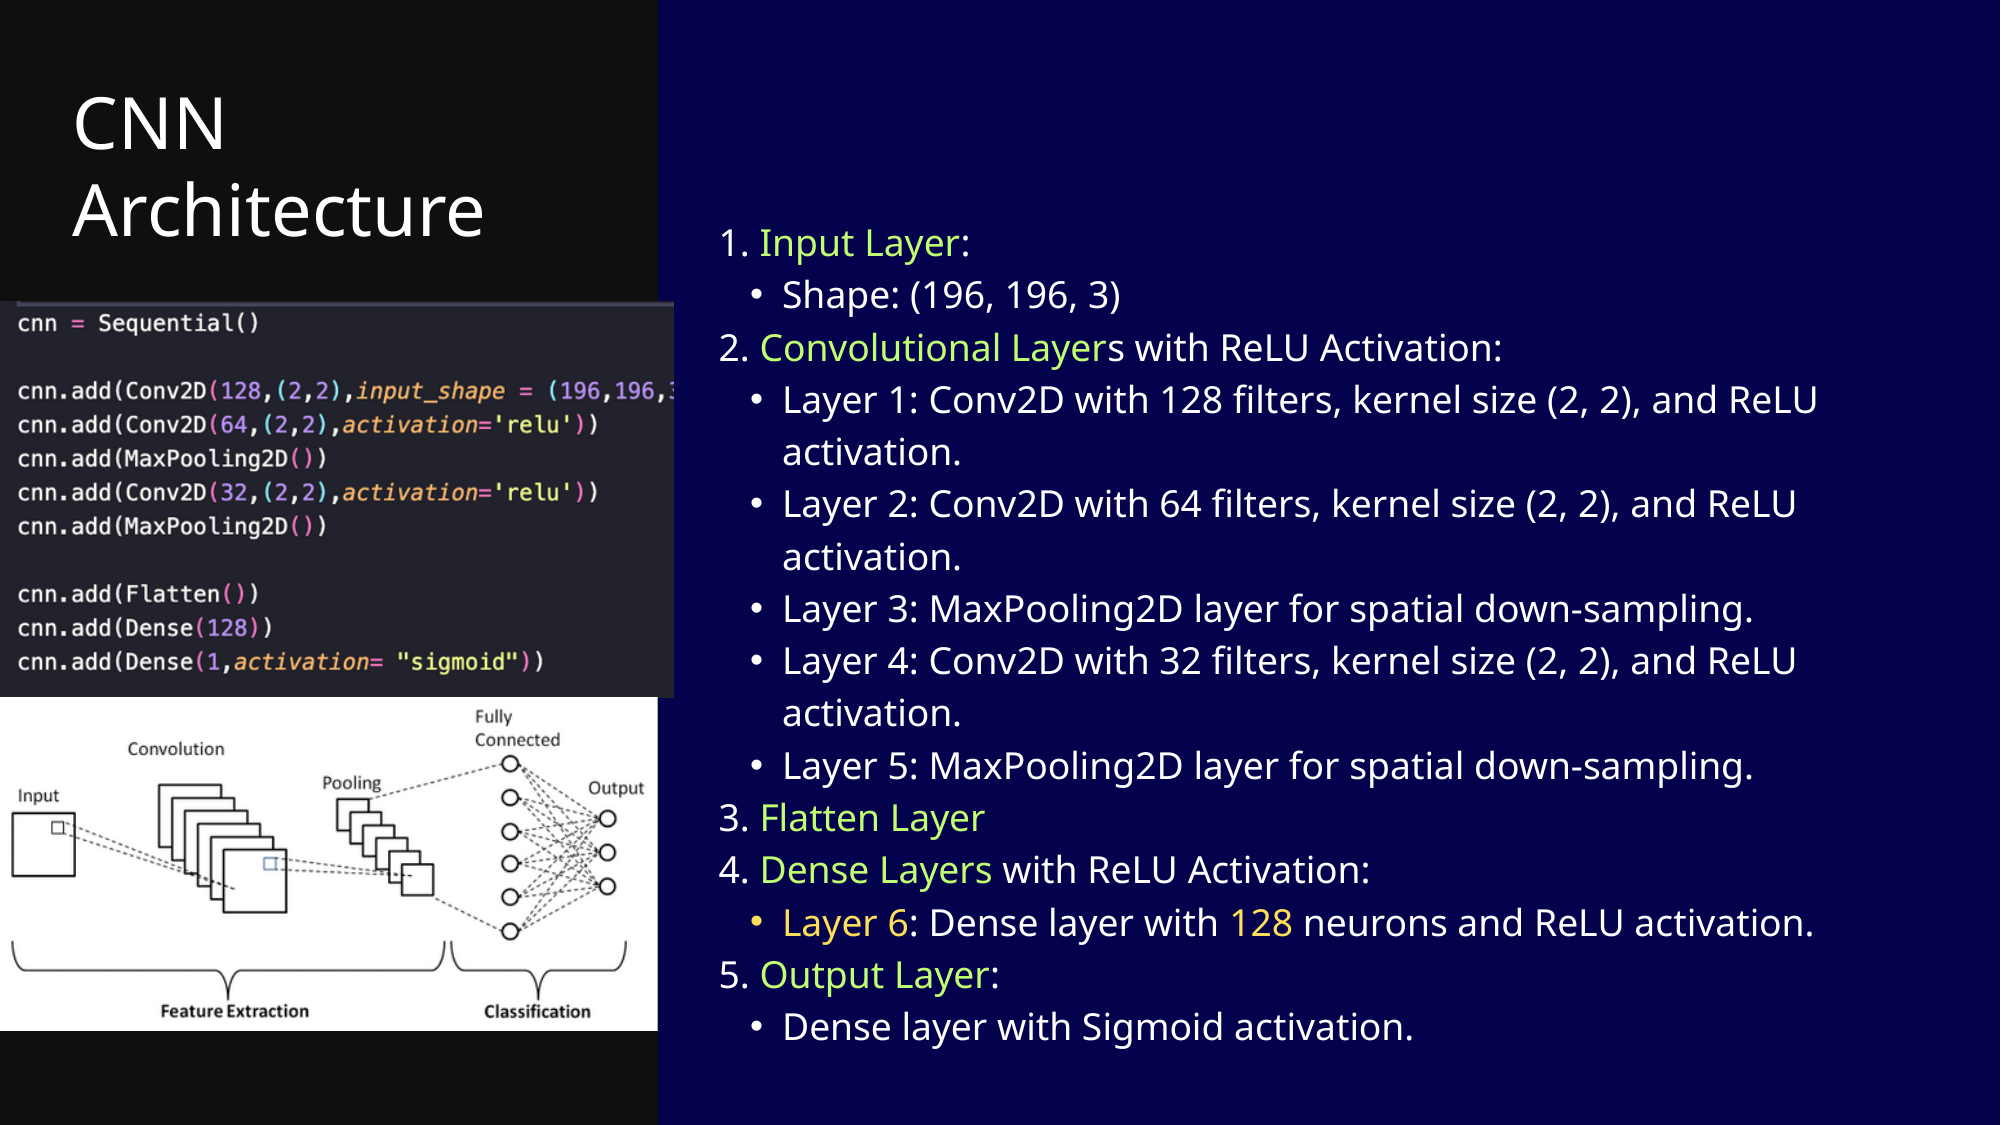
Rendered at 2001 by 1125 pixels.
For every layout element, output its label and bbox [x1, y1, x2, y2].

text_box [718, 133, 1979, 983]
text_box [0, 0, 658, 1125]
text_box [662, 301, 674, 698]
